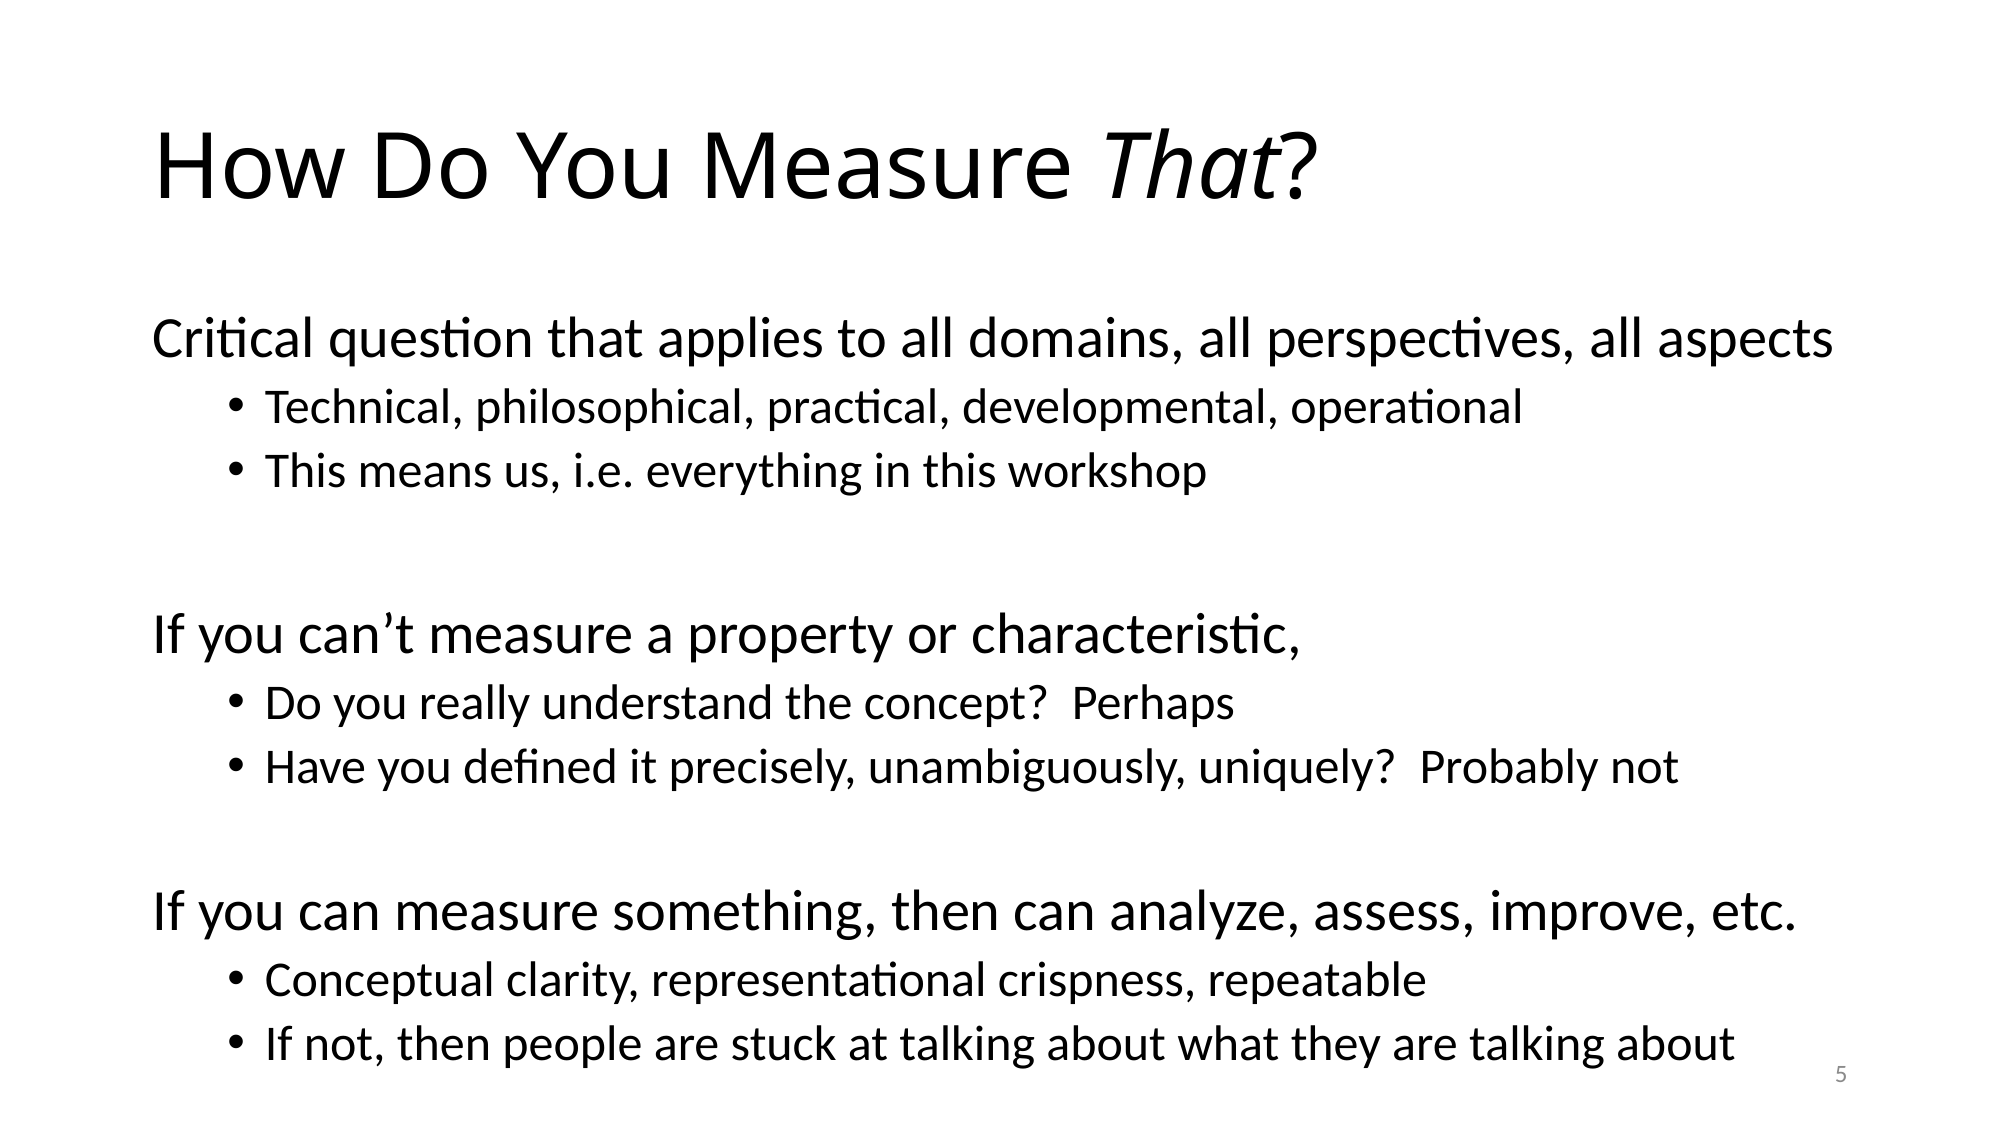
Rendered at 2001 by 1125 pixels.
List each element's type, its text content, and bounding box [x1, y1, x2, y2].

list Critical question that applies to all domains, all perspectives, all aspects Technical, philosophical, practical, developmental, operational This means us, i.e. everything in this workshop If you can’t measure a property or characteristic, Do you really understand the concept? Perhaps Have you defined it precisely, unambiguously, uniquely? Probably not If you can measure something, then can analyze, assess, improve, etc. Conceptual clarity, representational crispness, repeatable If not, then people are stuck at talking about what they are talking about [137, 299, 1921, 1095]
slide_number 5 [1412, 1042, 1863, 1103]
title How Do You Measure That? [137, 59, 1863, 278]
